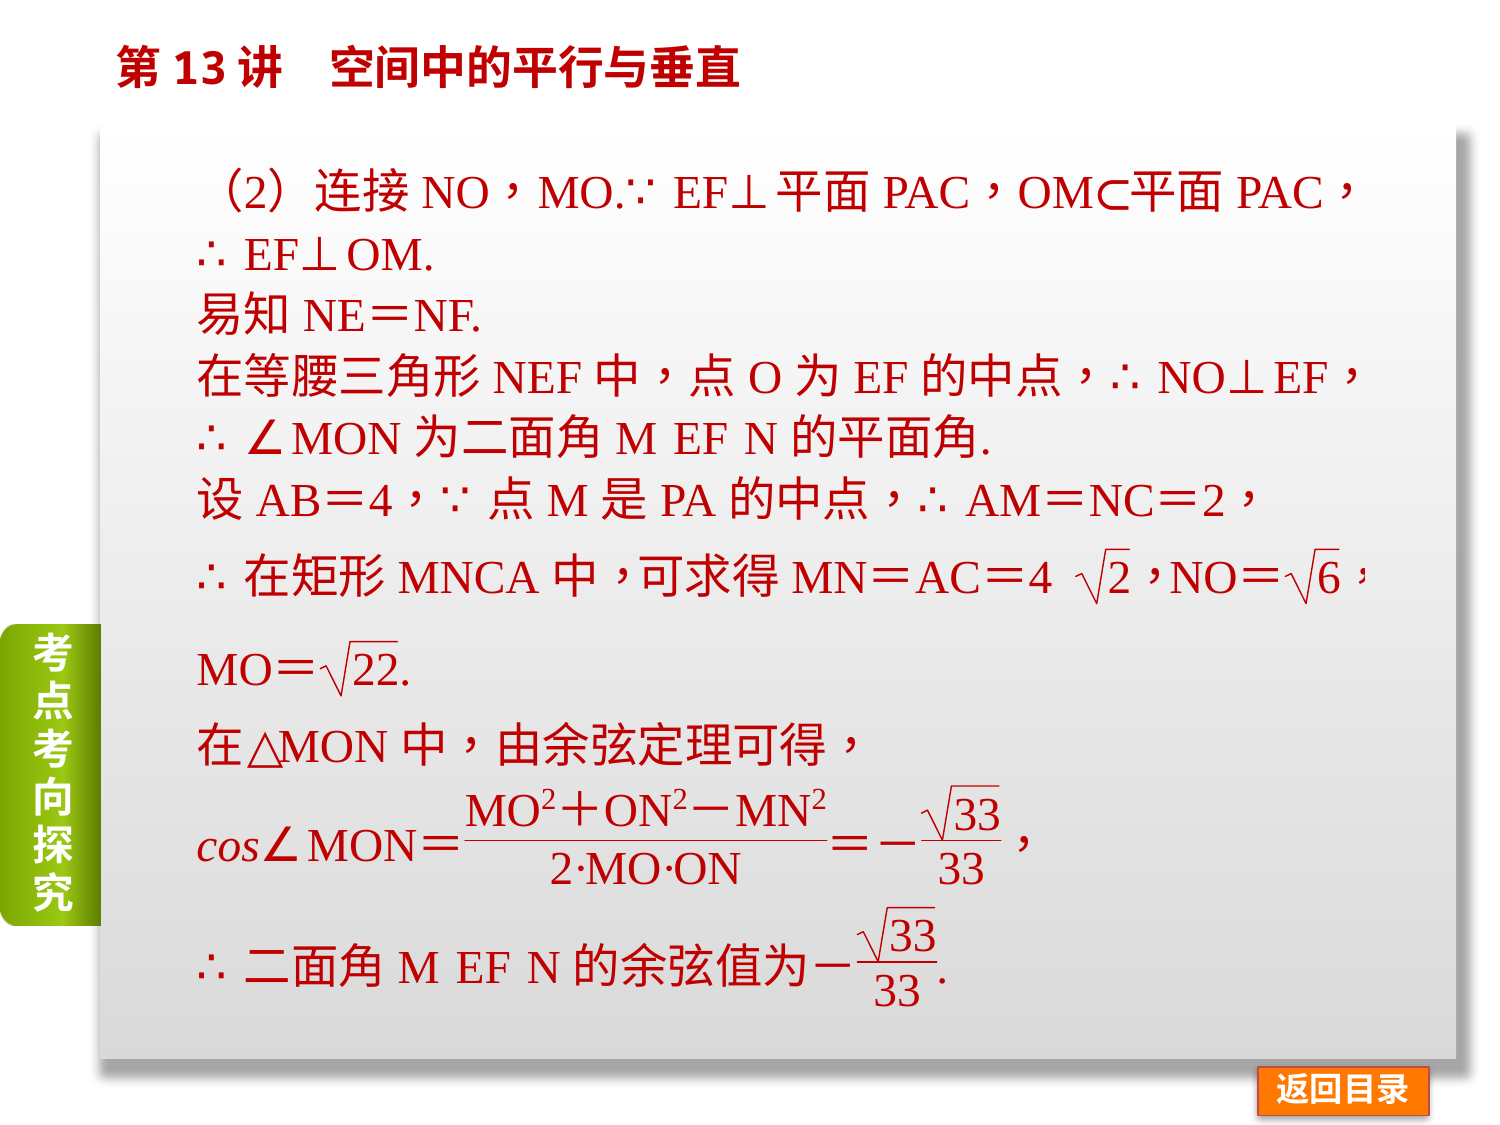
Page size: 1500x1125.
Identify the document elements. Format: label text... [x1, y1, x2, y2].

picture [0, 623, 101, 927]
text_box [196, 160, 1365, 1124]
title 第13讲 空间中的平行与垂直 [100, 27, 1199, 106]
text_box 返回目录 [1369, 1066, 1430, 1116]
